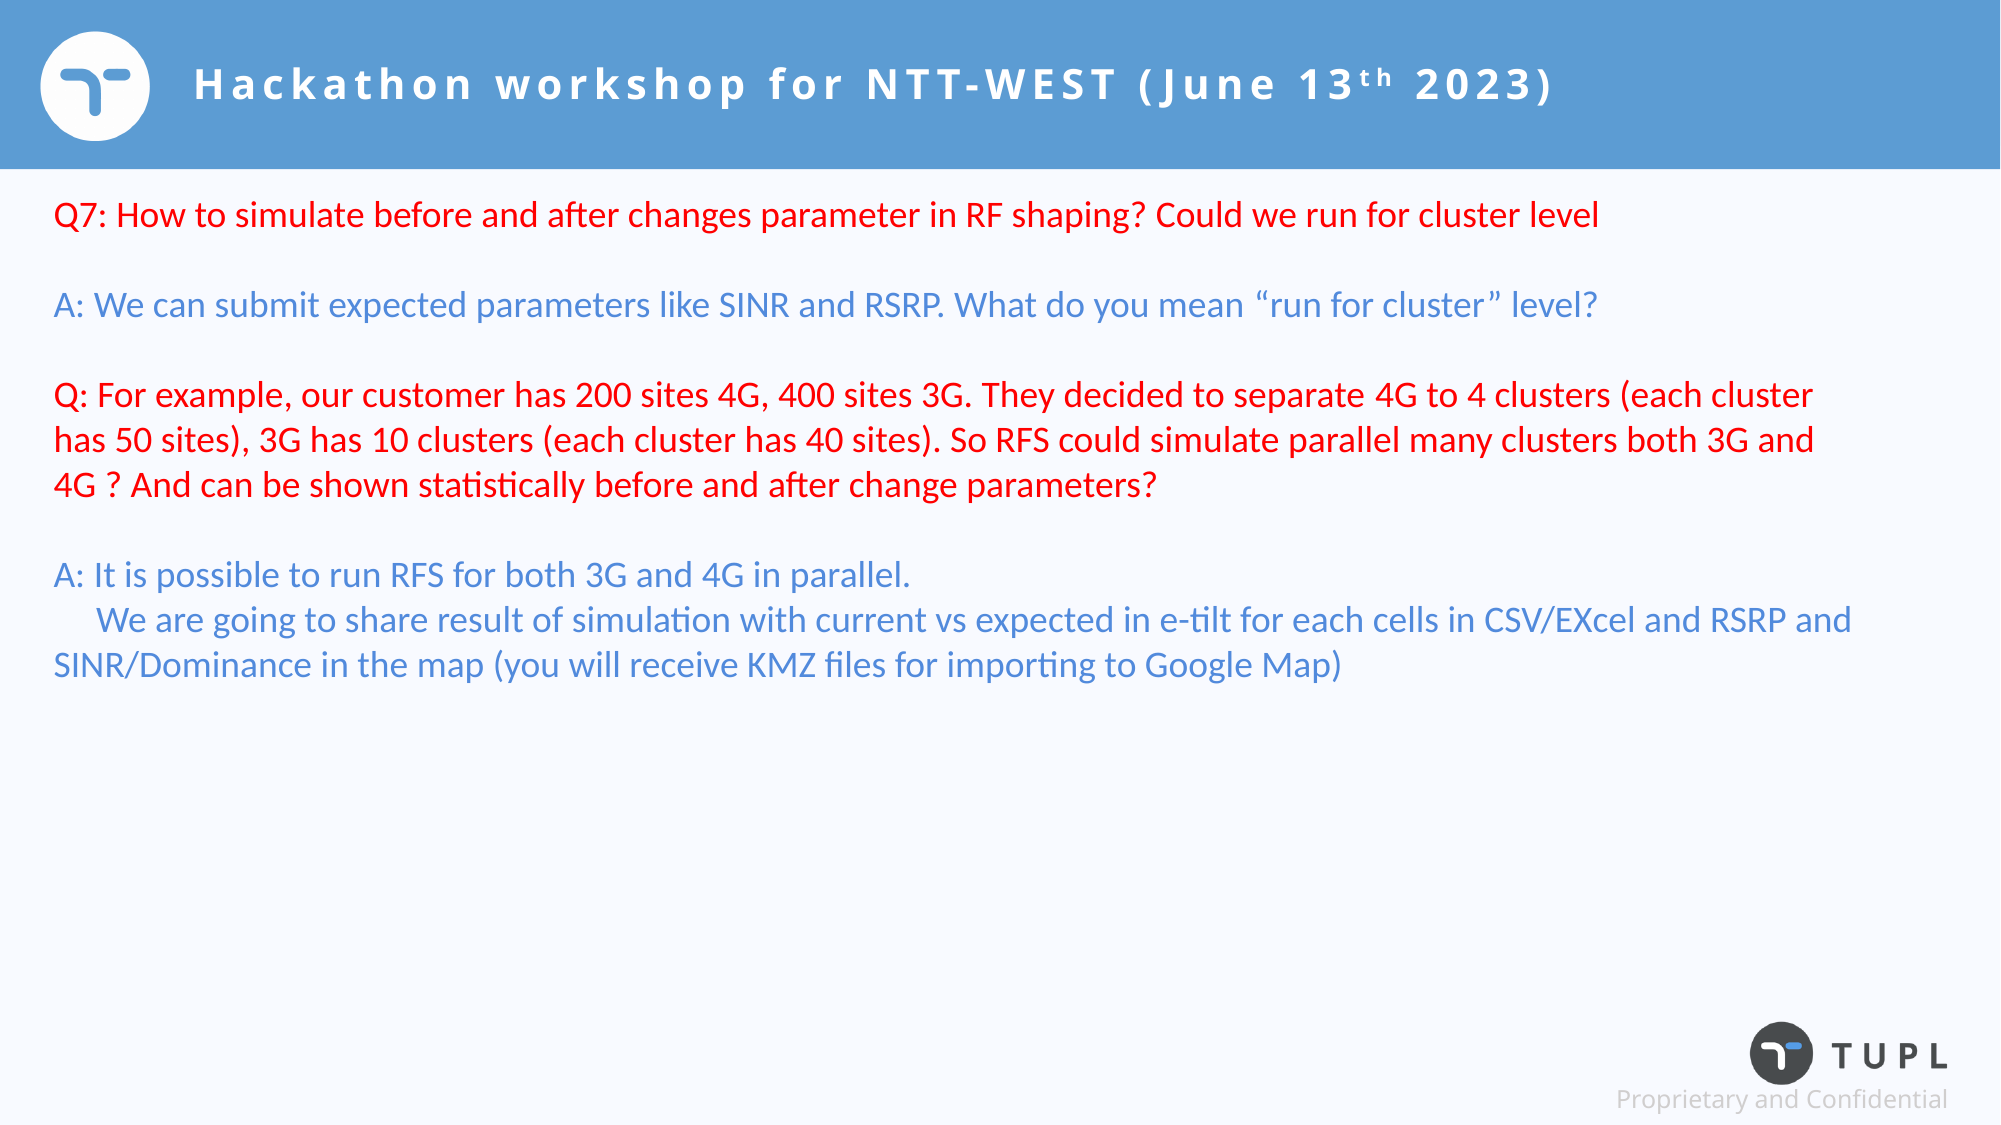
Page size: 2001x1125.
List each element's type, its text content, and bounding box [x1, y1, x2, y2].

picture [1714, 953, 1982, 1125]
title Hackathon workshop for NTT-WEST (June 13th 2023) [177, 27, 1949, 150]
text_box Q7: How to simulate before and after changes parameter in RF shaping? Could we run for cluster level A: We can submit expected parameters like SINR and RSRP. What do you mean “run for cluster” level? Q: For example, our customer has 200 sites 4G, 400 sites 3G. They decided to separate 4G to 4 clusters (each cluster has 50 sites), 3G has 10 clusters (each cluster has 40 sites). So RFS could simulate parallel many clusters both 3G and 4G ? And can be shown statistically before and after change parameters? A: It is possible to run RFS for both 3G and 4G in parallel. We are going to share result of simulation with current vs expected in e-tilt for each cells in CSV/EXcel and RSRP and SINR/Dominance in the map (you will receive KMZ files for importing to Google Map) [38, 182, 1873, 693]
picture [13, 11, 177, 161]
